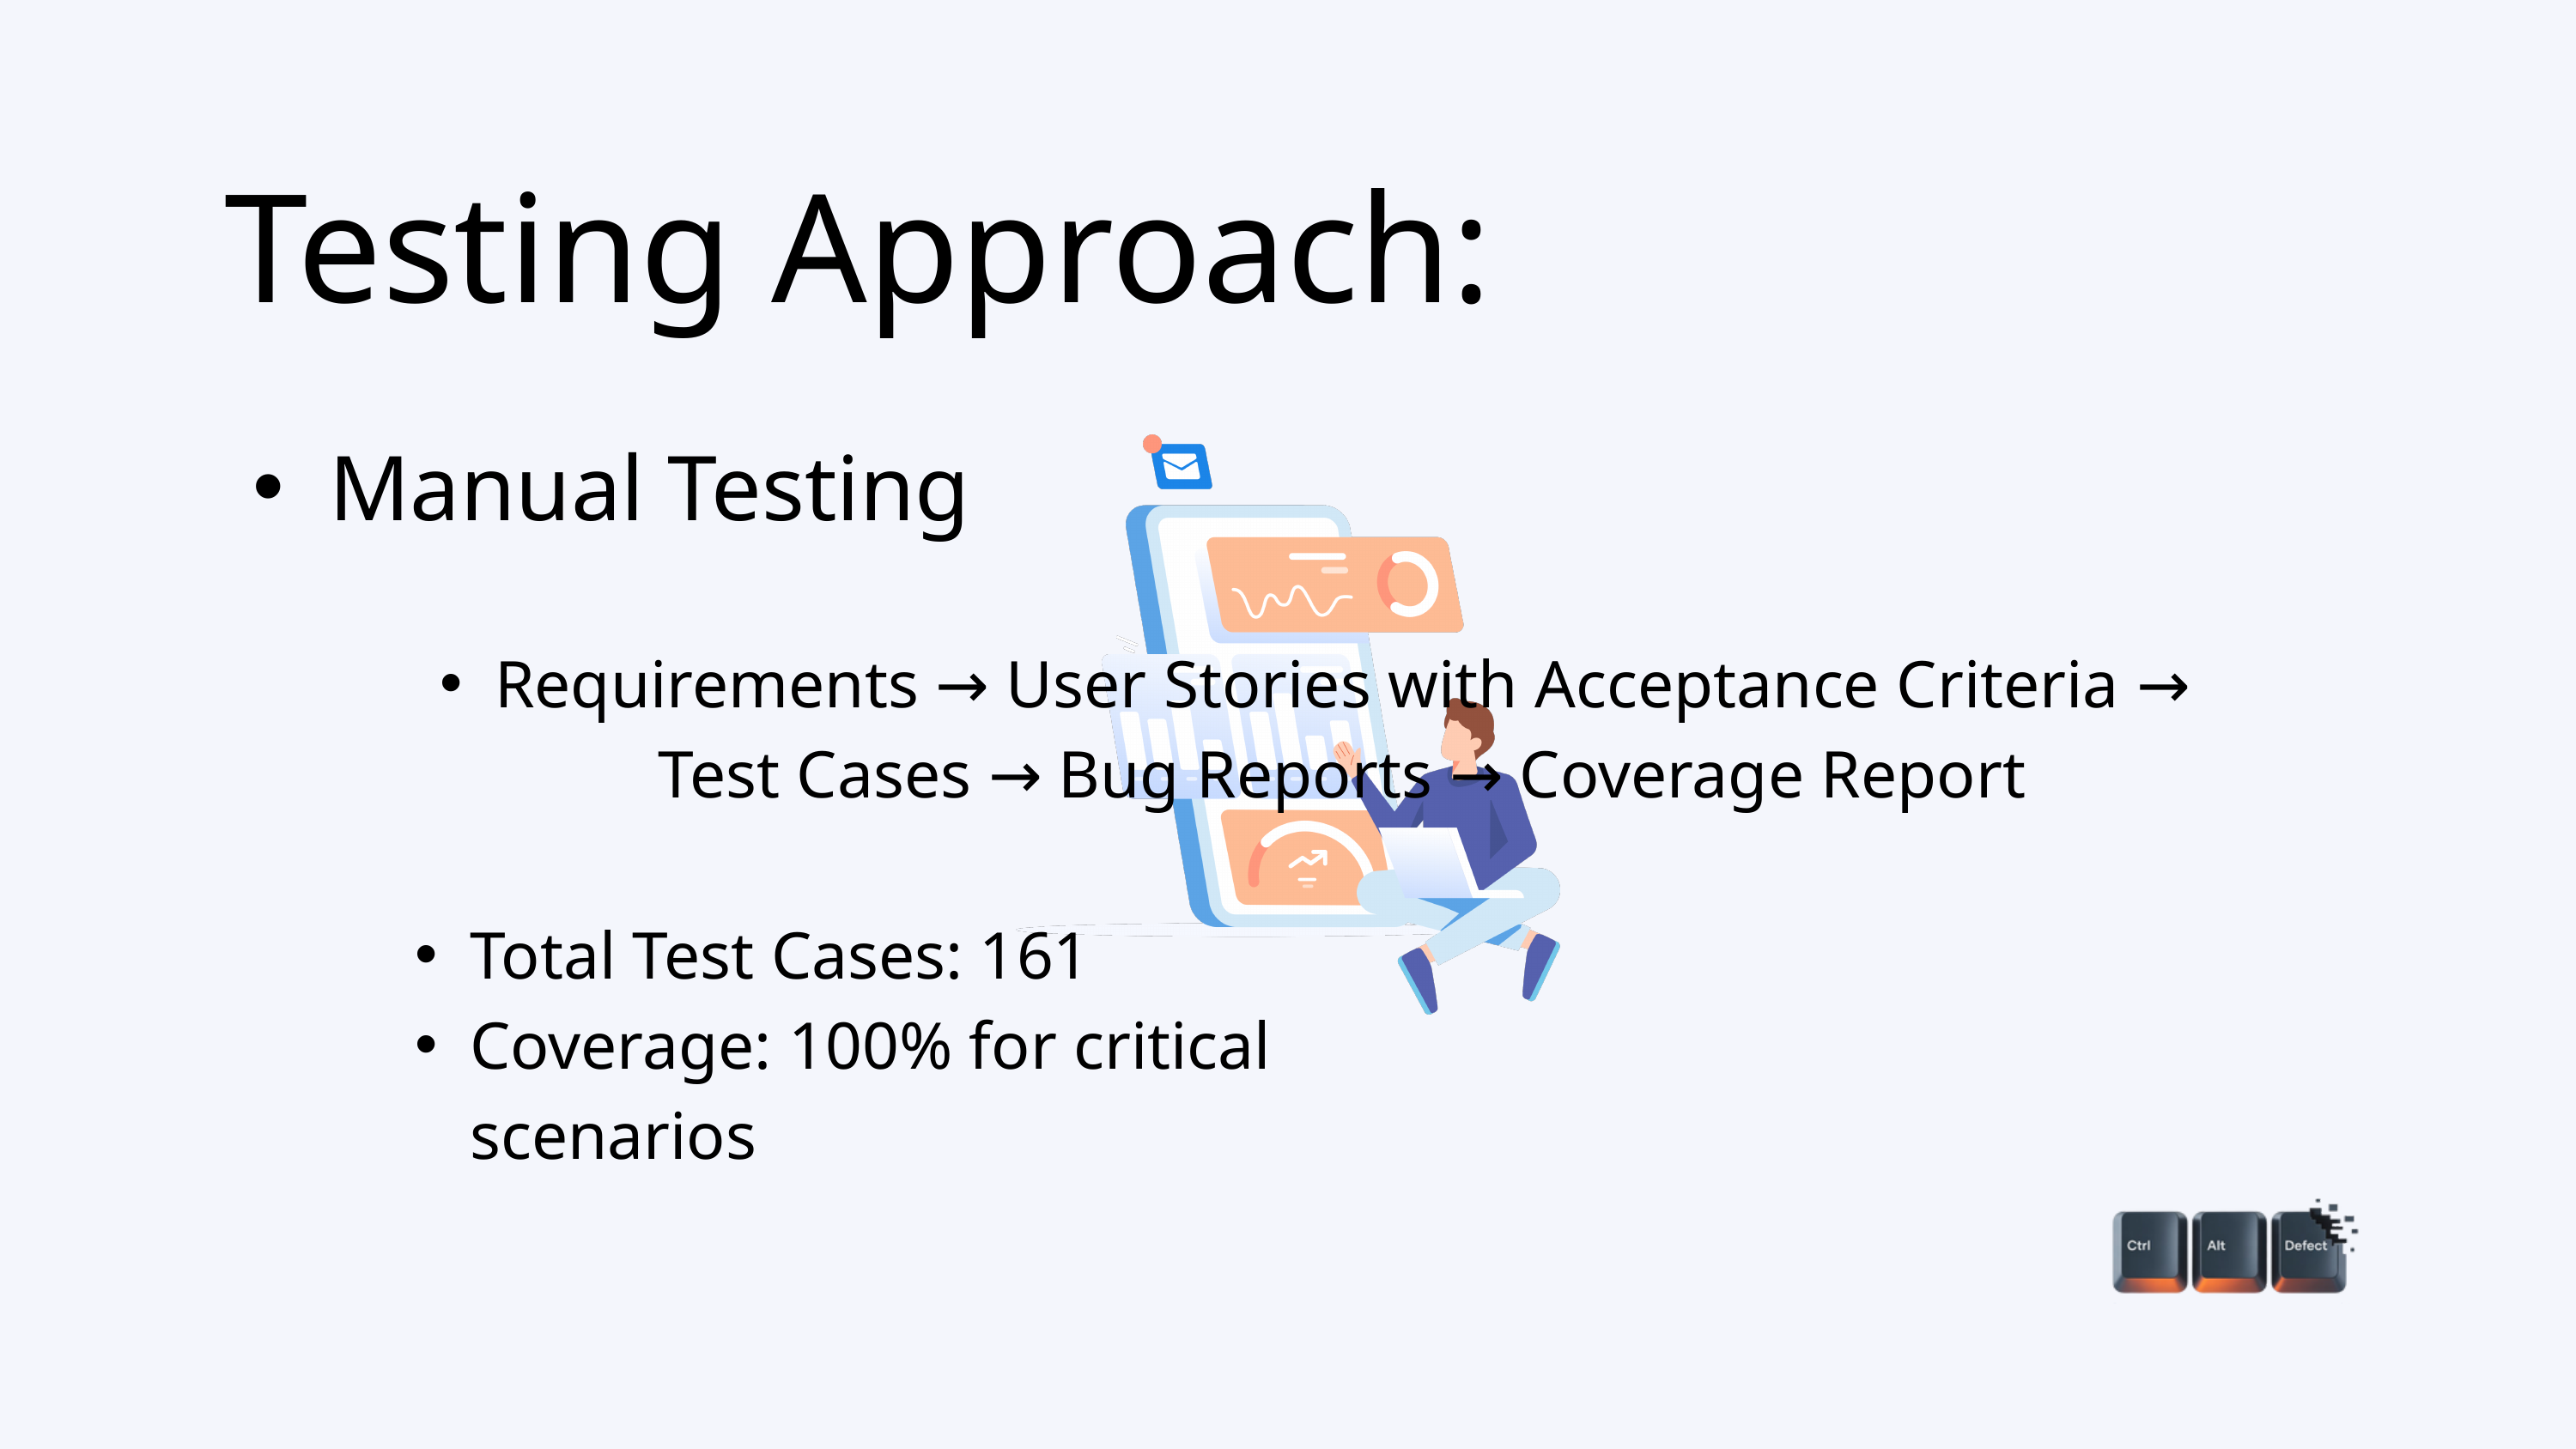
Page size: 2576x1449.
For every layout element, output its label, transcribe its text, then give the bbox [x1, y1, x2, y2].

text_box Testing Approach: [144, 122, 1573, 333]
text_box Manual Testing [144, 413, 1004, 539]
text_box [1016, 811, 1560, 901]
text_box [2029, 1195, 2432, 1304]
text_box Requirements → User Stories with Acceptance Criteria → Test Cases → Bug Reports → Coverage Report [360, 630, 2216, 811]
text_box [1016, 434, 1560, 630]
text_box Total Test Cases: 161 Coverage: 100% for critical scenarios [360, 901, 1573, 1263]
